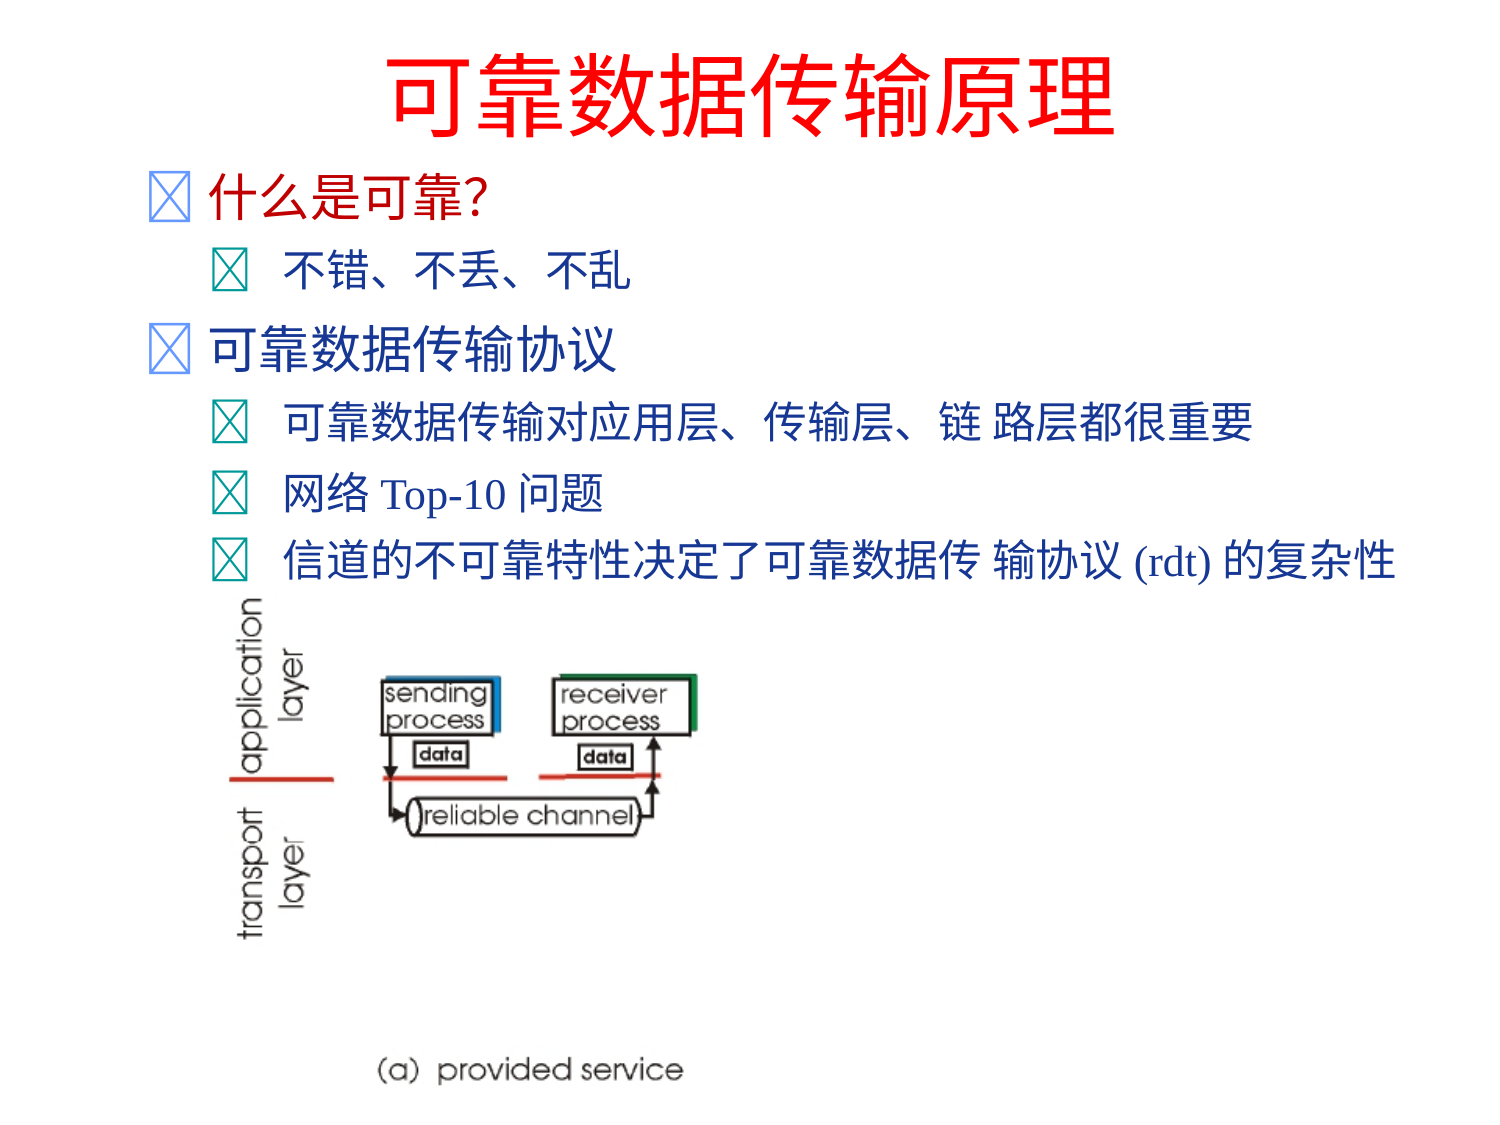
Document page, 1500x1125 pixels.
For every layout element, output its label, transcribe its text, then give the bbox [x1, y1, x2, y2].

picture [228, 596, 1330, 1087]
text_box 什么是可靠？  不错、不丢、不乱 可靠数据传输协议  可靠数据传输对应用层、传输层、链 路层都很重要  网络Top-10问题  信道的不可靠特性决定了可靠数据传 输协议(rdt)的复杂性 [144, 162, 1414, 593]
title 可靠数据传输原理 [0, 0, 1500, 188]
